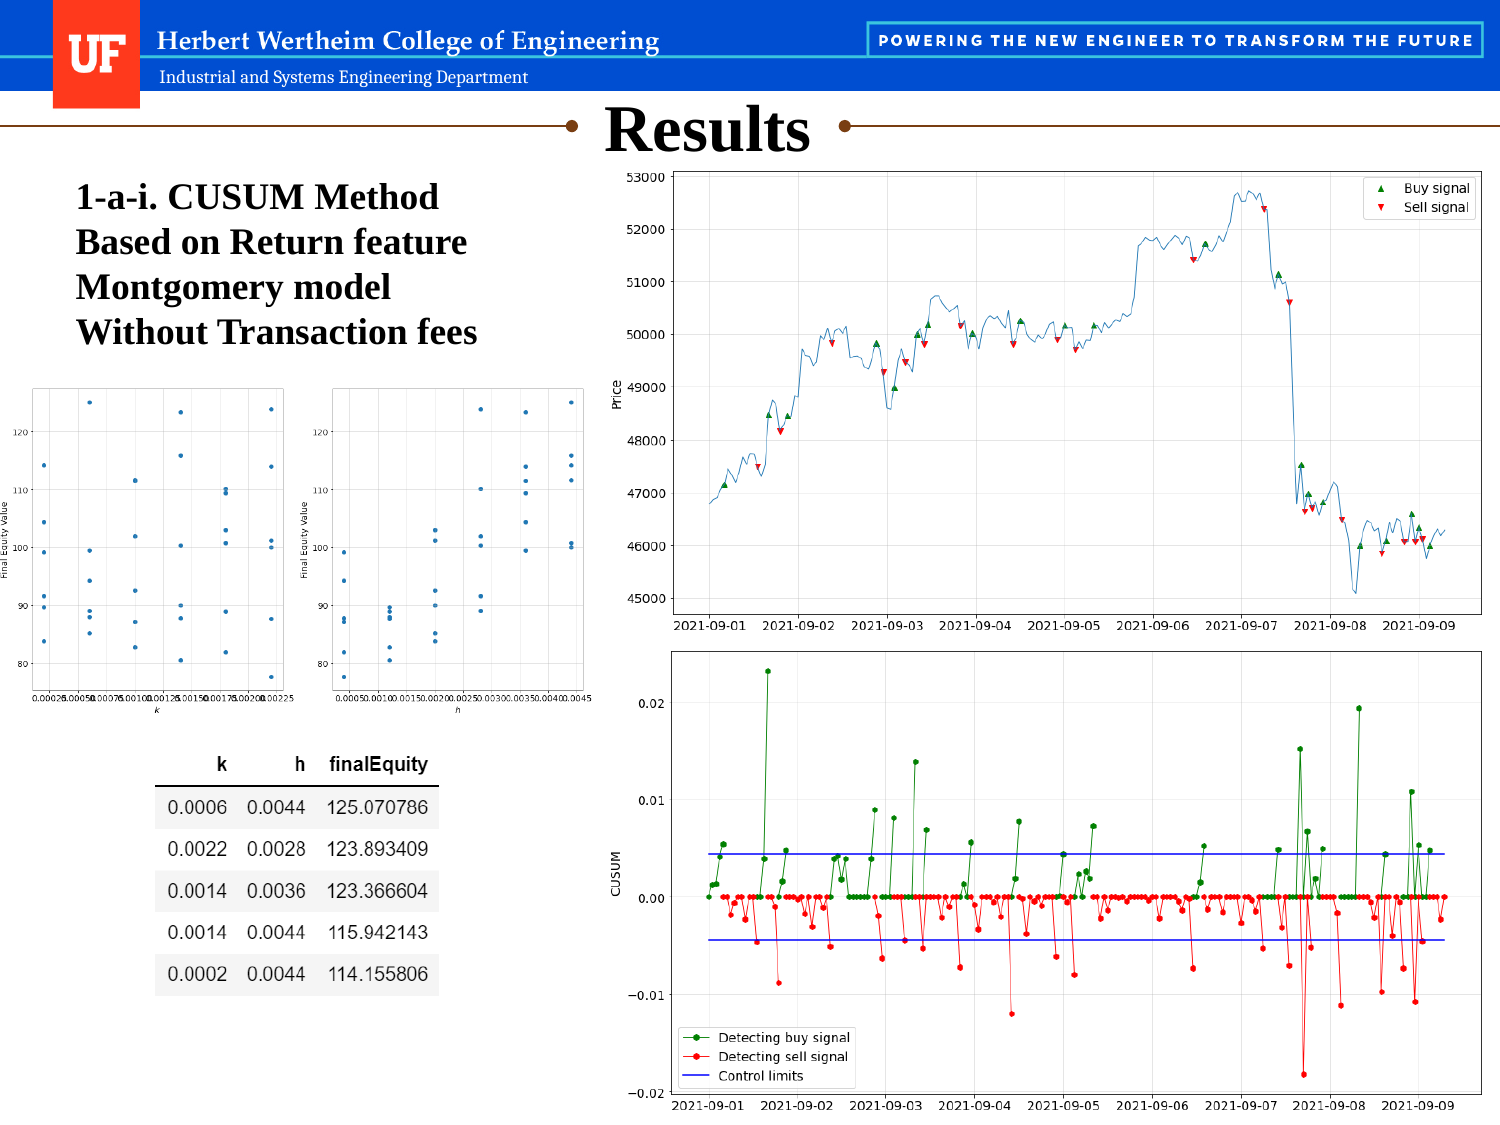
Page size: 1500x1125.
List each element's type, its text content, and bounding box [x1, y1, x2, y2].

text_box 1-a-i. CUSUM Method Based on Return feature Montgomery model Without Transaction fees [60, 164, 528, 360]
text_box Results [589, 77, 828, 173]
picture [0, 384, 596, 720]
picture [602, 643, 1487, 1120]
picture [0, 0, 1500, 117]
picture [154, 741, 442, 1000]
picture [602, 164, 1487, 640]
